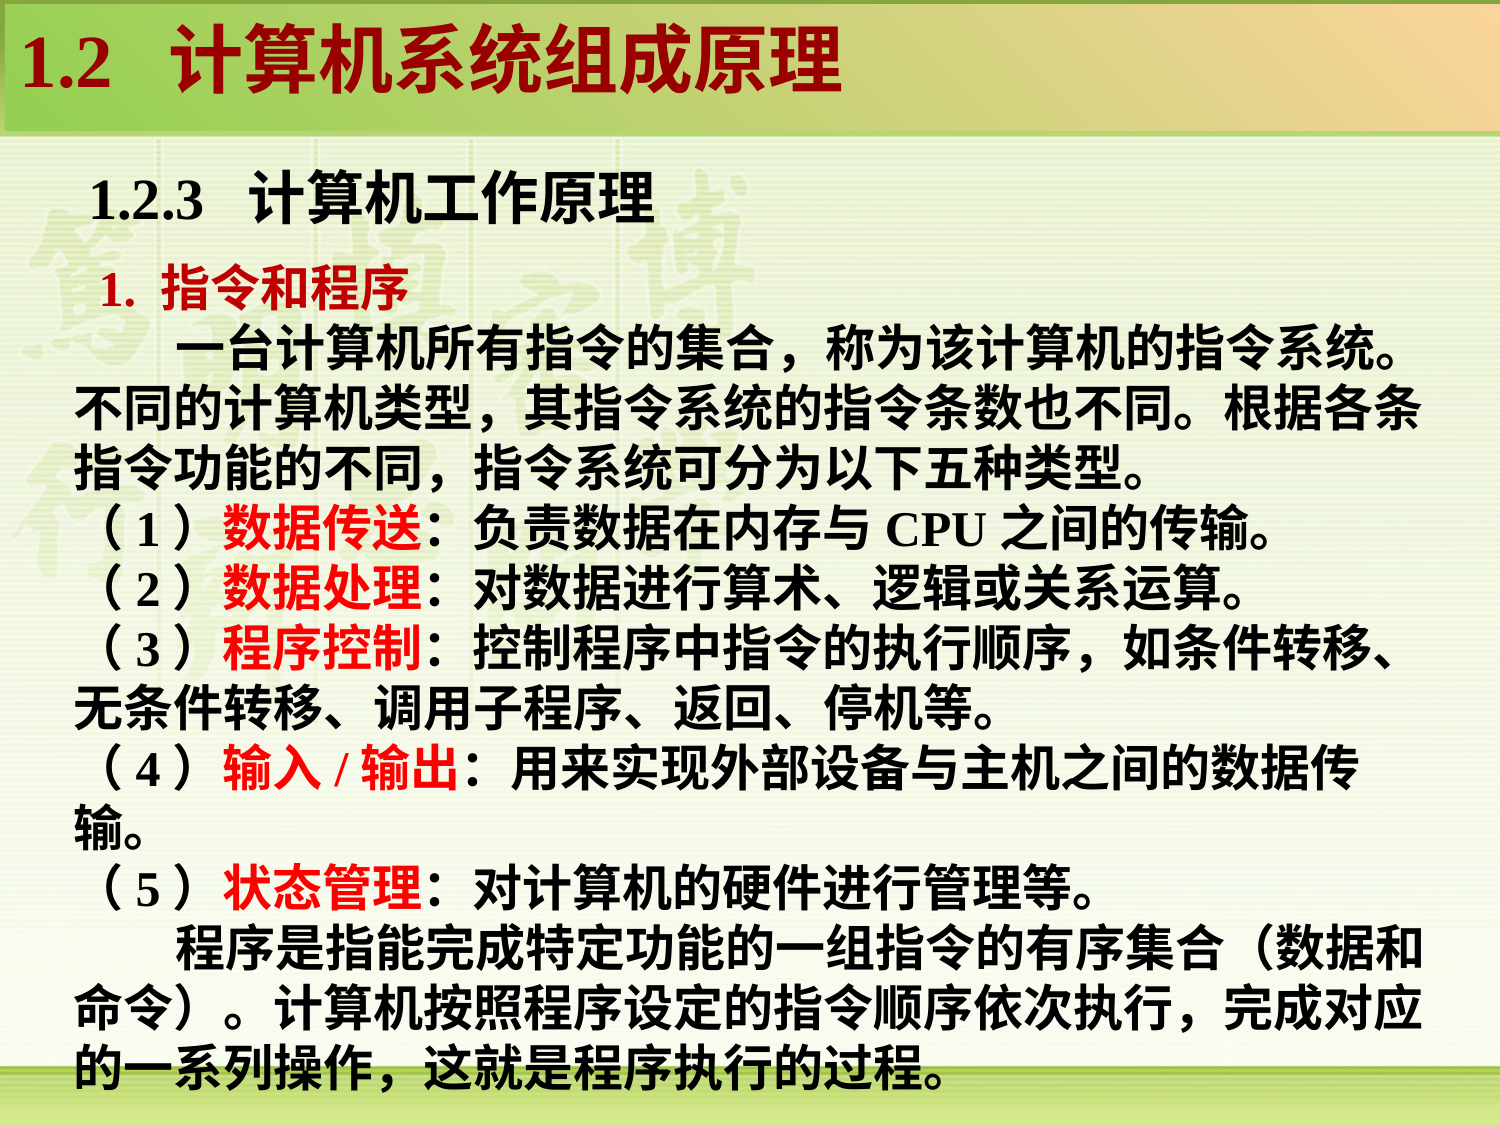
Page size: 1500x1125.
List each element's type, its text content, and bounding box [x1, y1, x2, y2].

slide_number [1074, 1025, 1388, 1100]
picture [0, 0, 1500, 1125]
slide_number [112, 1025, 425, 1100]
text_box 1.2.3 计算机工作原理 1. 指令和程序 一台计算机所有指令的集合，称为该计算机的指令系统。不同的计算机类型，其指令系统的指令条数也不同。根据各条指令功能的不同，指令系统可分为以下五种类型。 （1）数据传送：负责数据在内存与CPU之间的传输。 （2）数据处理：对数据进行算术、逻辑或关系运算。 （3）程序控制：控制程序中指令的执行顺序，如条件转移、无条件转移、调用子程序、返回、停机等。 （4）输入/输出：用来实现外部设备与主机之间的数据传输。 （5）状态管理：对计算机的硬件进行管理等。 程序是指能完成特定功能的一组指令的有序集合（数据和命令）。计算机按照程序设定的指令顺序依次执行，完成对应的一系列操作，这就是程序执行的过程。 [58, 153, 1447, 1104]
text_box 1.2 计算机系统组成原理 [4, 4, 1500, 131]
